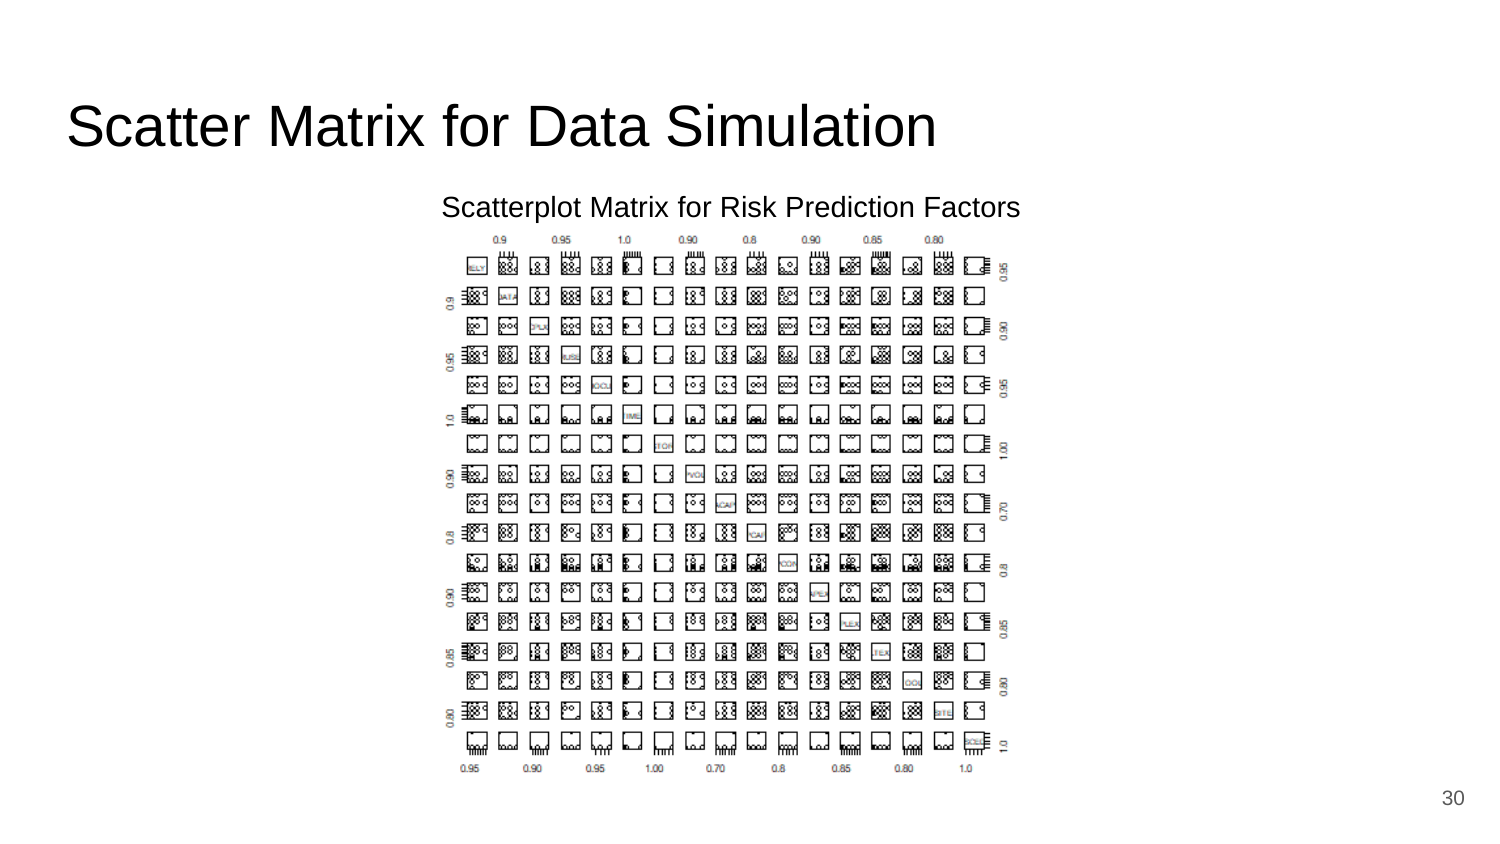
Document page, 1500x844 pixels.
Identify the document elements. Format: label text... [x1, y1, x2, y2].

slide_number 30 [1389, 764, 1480, 830]
picture [412, 220, 1040, 805]
text_box Scatterplot Matrix for Risk Prediction Factors [426, 172, 1054, 203]
title Scatter Matrix for Data Simulation [51, 72, 1449, 167]
